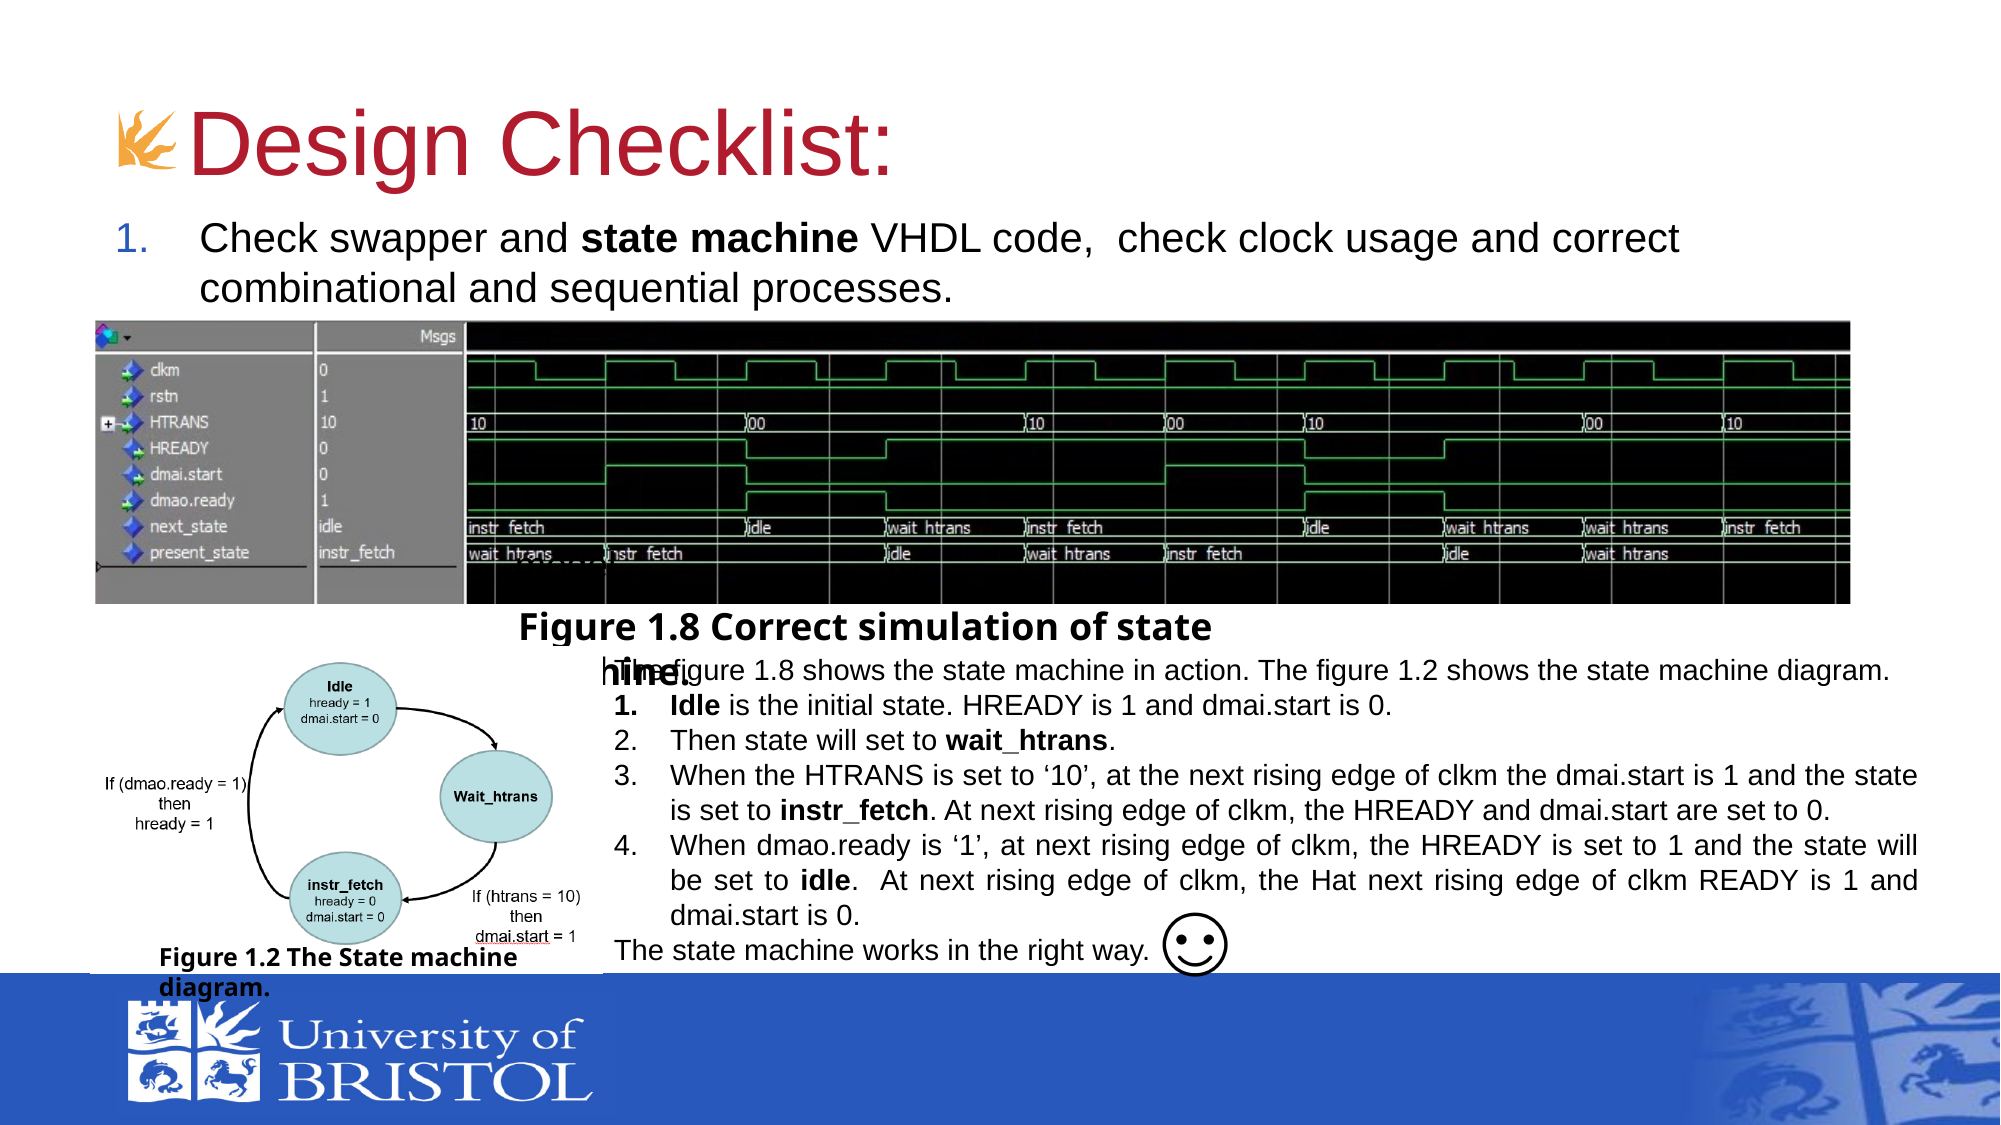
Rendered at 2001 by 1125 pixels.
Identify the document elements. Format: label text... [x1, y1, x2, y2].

picture [114, 106, 182, 171]
picture [90, 646, 603, 974]
title Design Checklist: [99, 45, 1900, 203]
list Check swapper and state machine VHDL code, check clock usage and correct combinational and sequential processes. [99, 203, 1900, 644]
picture [1386, 983, 2000, 1125]
text_box The figure 1.8 shows the state machine in action. The figure 1.2 shows the state machine diagram. Idle is the initial state. HREADY is 1 and dmai.start is 0. Then state will set to wait_htrans. When the HTRANS is set to ‘10’, at the next rising edge of clkm the dmai.start is 1 and the state is set to instr_fetch. At next rising edge of clkm, the HREADY and dmai.start are set to 0. When dmao.ready is ‘1’, at next rising edge of clkm, the HREADY is set to 1 and the state will be set to idle. At next rising edge of clkm, the Hat next rising edge of clkm READY is 1 and dmai.start is 0. The state machine works in the right way. [600, 644, 1935, 974]
picture [1154, 903, 1236, 986]
picture [95, 319, 1851, 605]
text_box Figure 1.8 Correct simulation of state machine. [503, 615, 1290, 644]
picture [116, 991, 617, 1114]
text_box Figure 1.2 The State machine diagram. [144, 934, 611, 1009]
